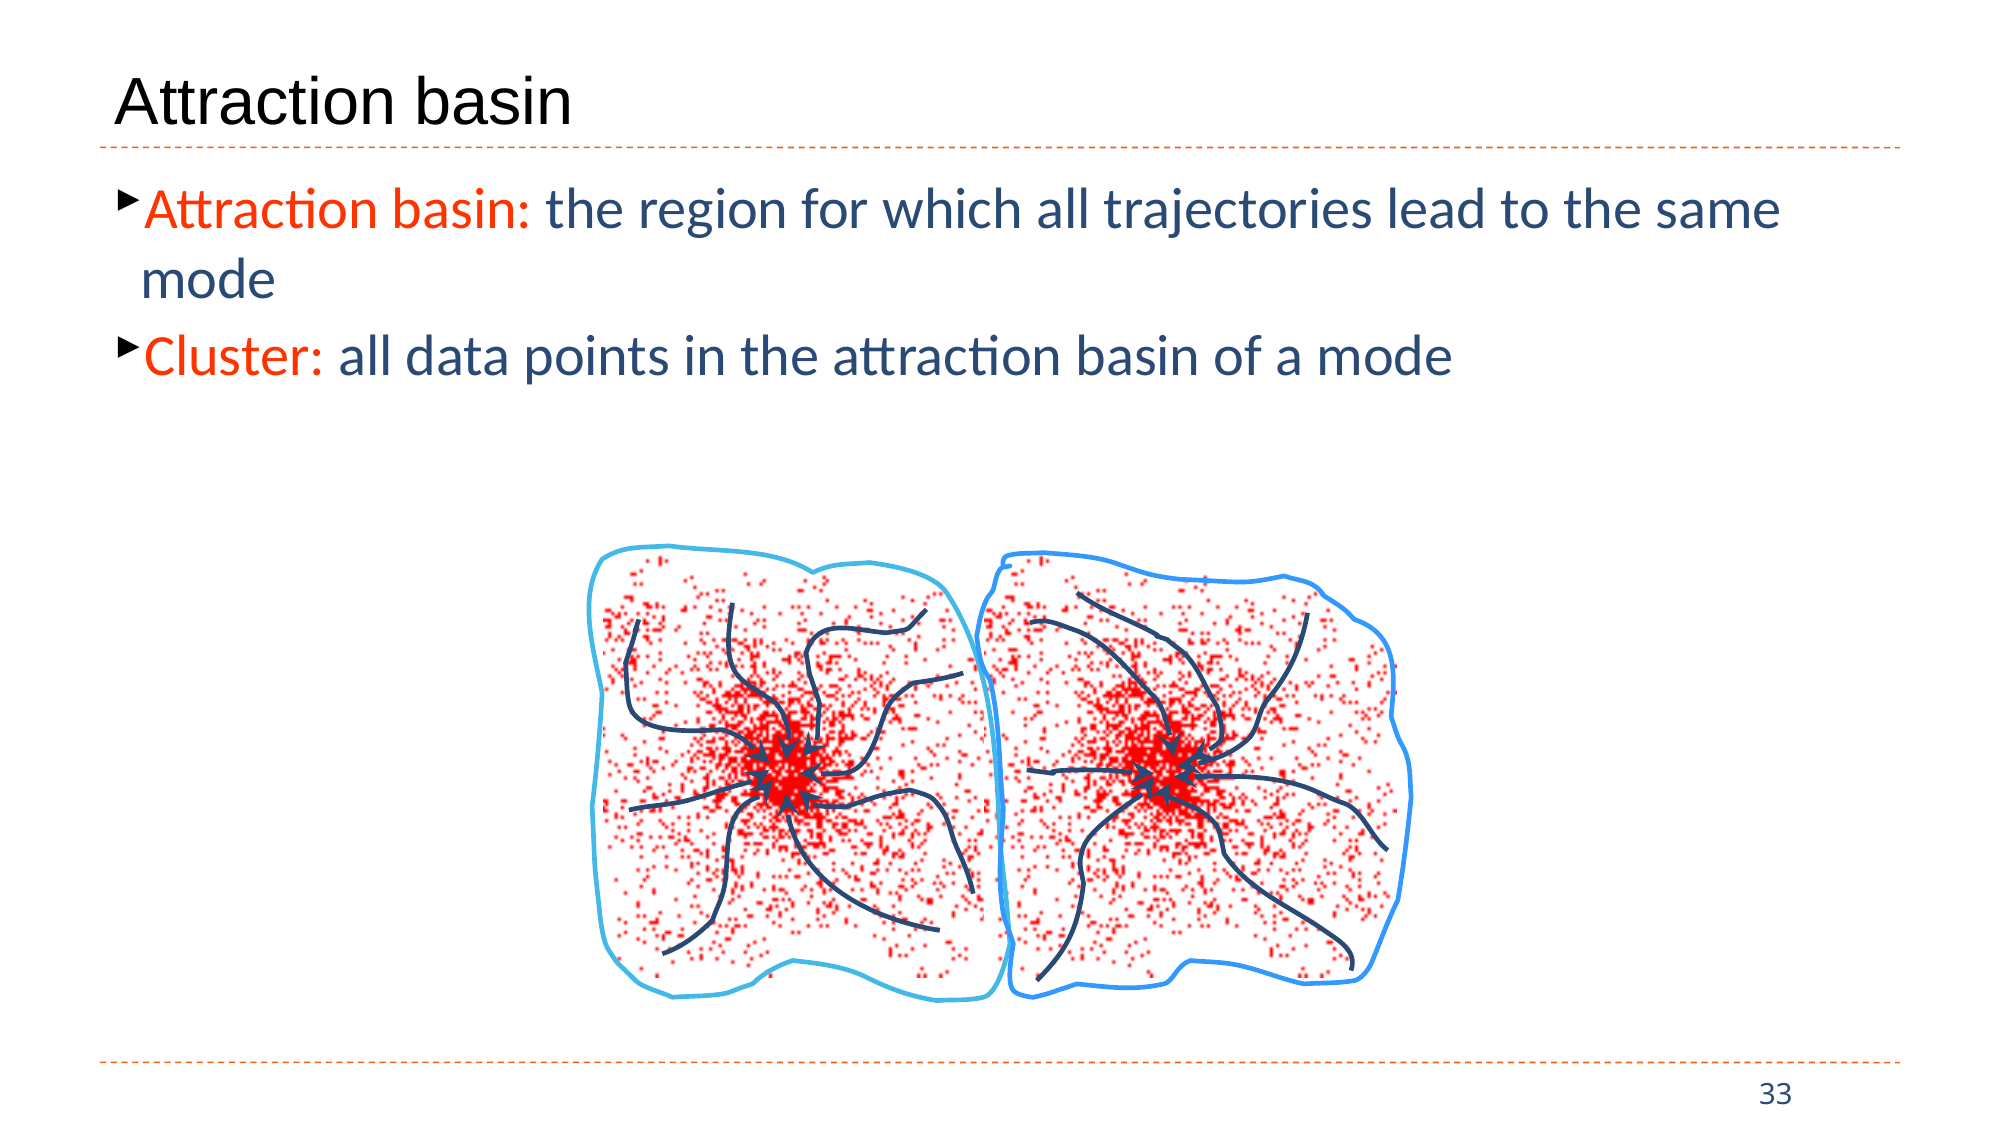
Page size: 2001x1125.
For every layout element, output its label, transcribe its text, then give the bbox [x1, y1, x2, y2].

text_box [568, 512, 1432, 1015]
title Attraction basin [99, 24, 1900, 146]
list Attraction basin: the region for which all trajectories lead to the same mode Cluster: all data points in the attraction basin of a mode [99, 162, 1900, 1050]
